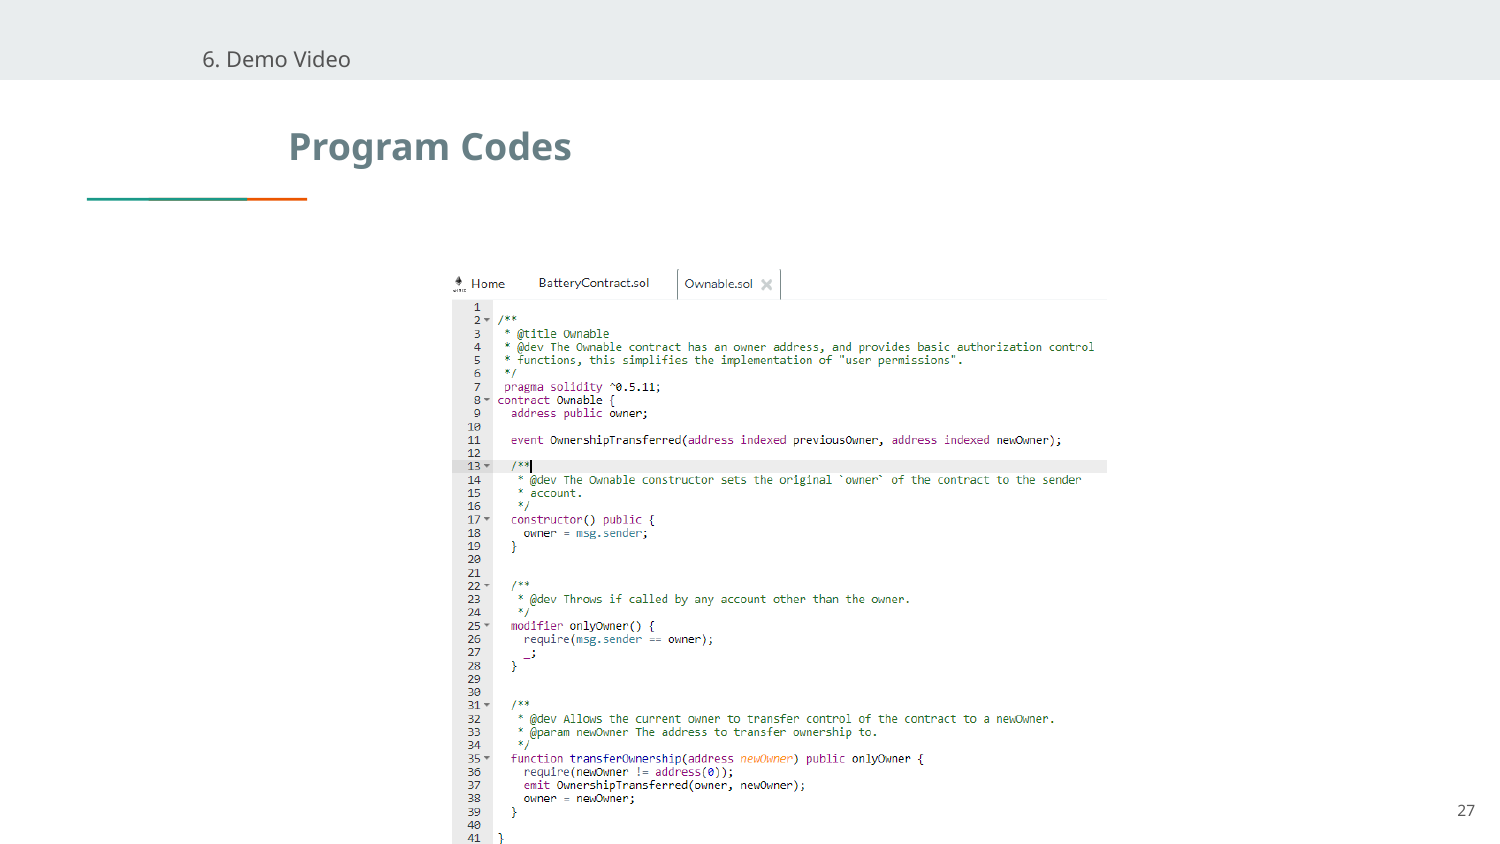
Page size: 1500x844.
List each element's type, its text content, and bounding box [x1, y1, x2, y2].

text_box Program Codes [220, 120, 1167, 187]
picture [452, 269, 1108, 844]
slide_number 27 [1400, 779, 1491, 844]
text_box 6. Demo Video [187, 38, 366, 80]
